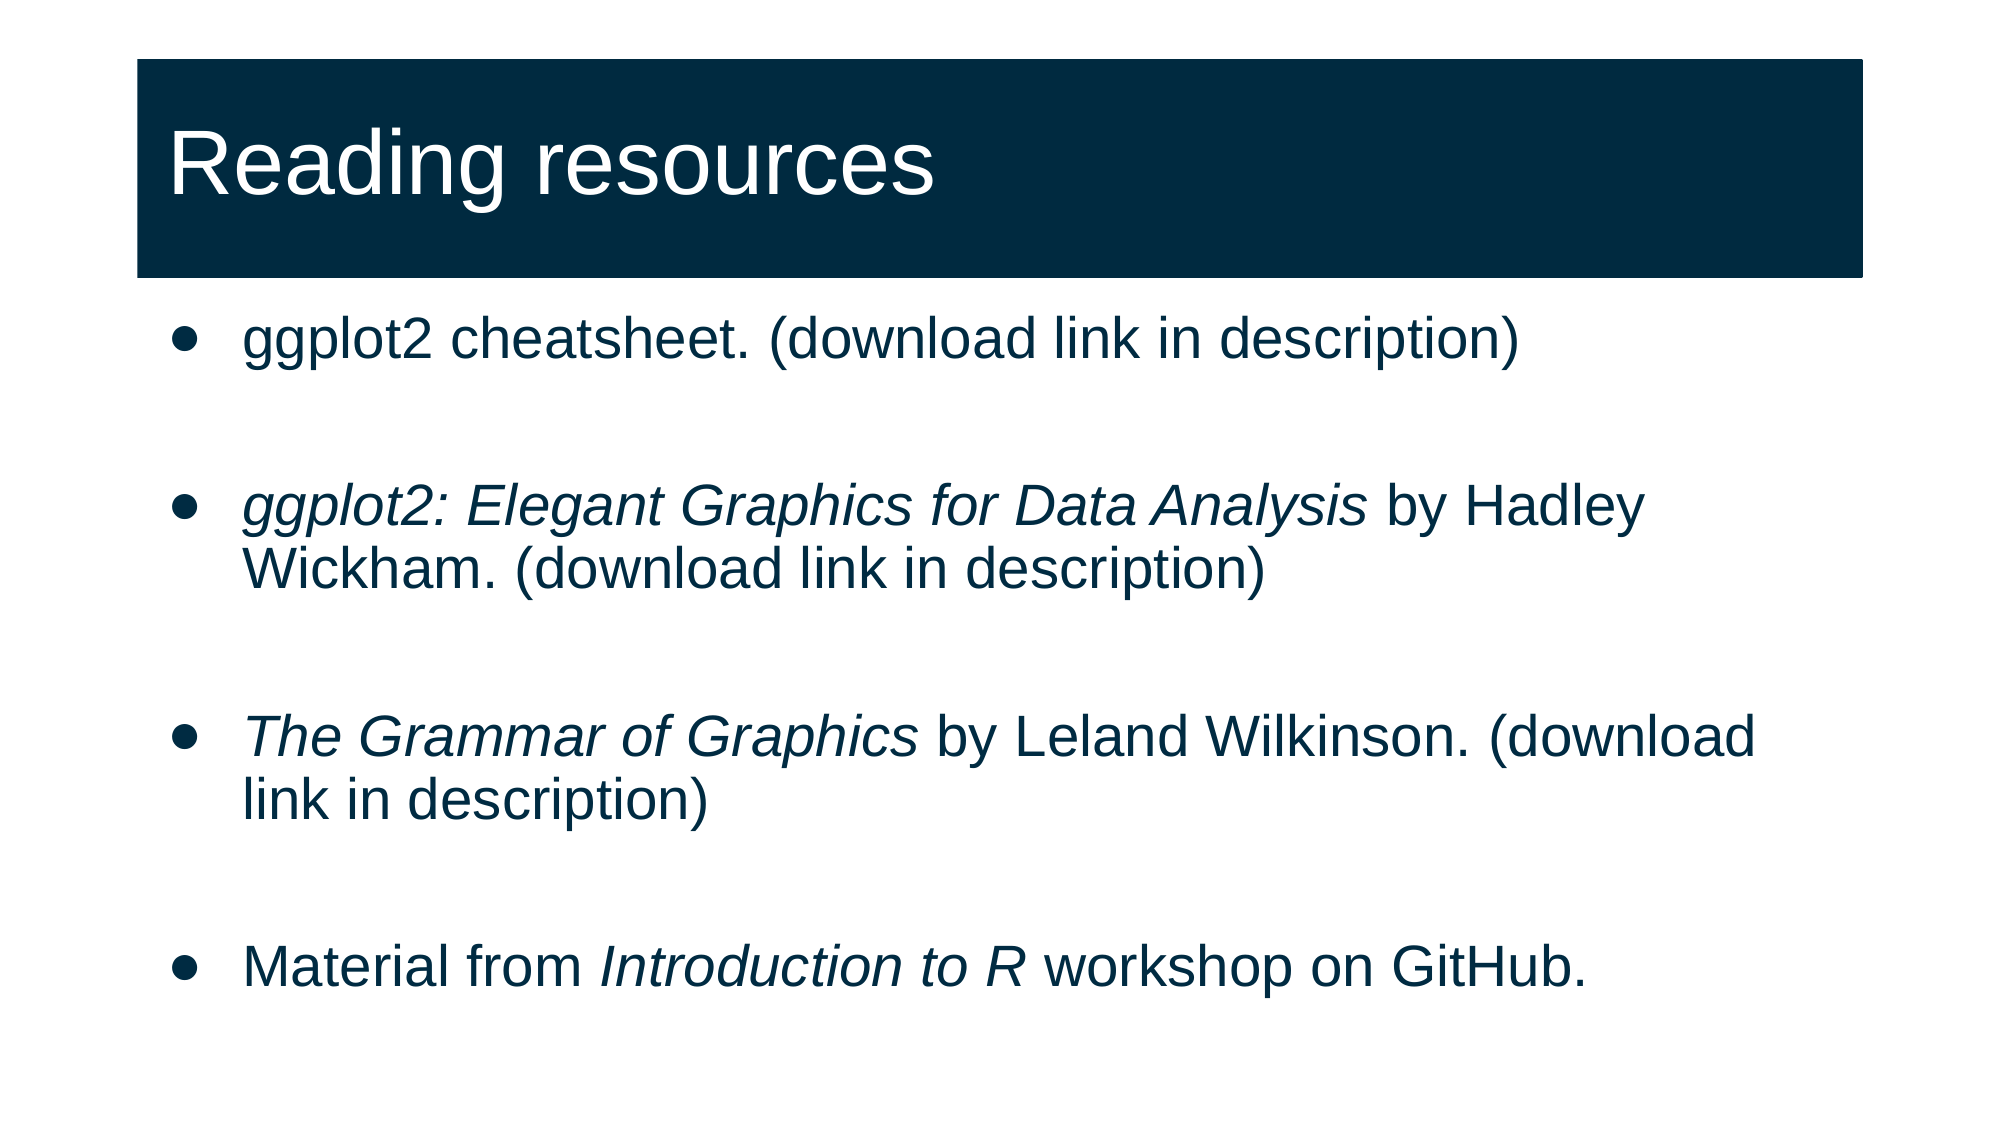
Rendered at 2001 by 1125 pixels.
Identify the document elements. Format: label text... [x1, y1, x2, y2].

list ggplot2 cheatsheet. (download link in description) ggplot2: Elegant Graphics for Data Analysis by Hadley Wickham. (download link in description) The Grammar of Graphics by Leland Wilkinson. (download link in description) Material from Introduction to R workshop on GitHub. [137, 307, 1863, 1084]
title Reading resources [137, 59, 1863, 278]
